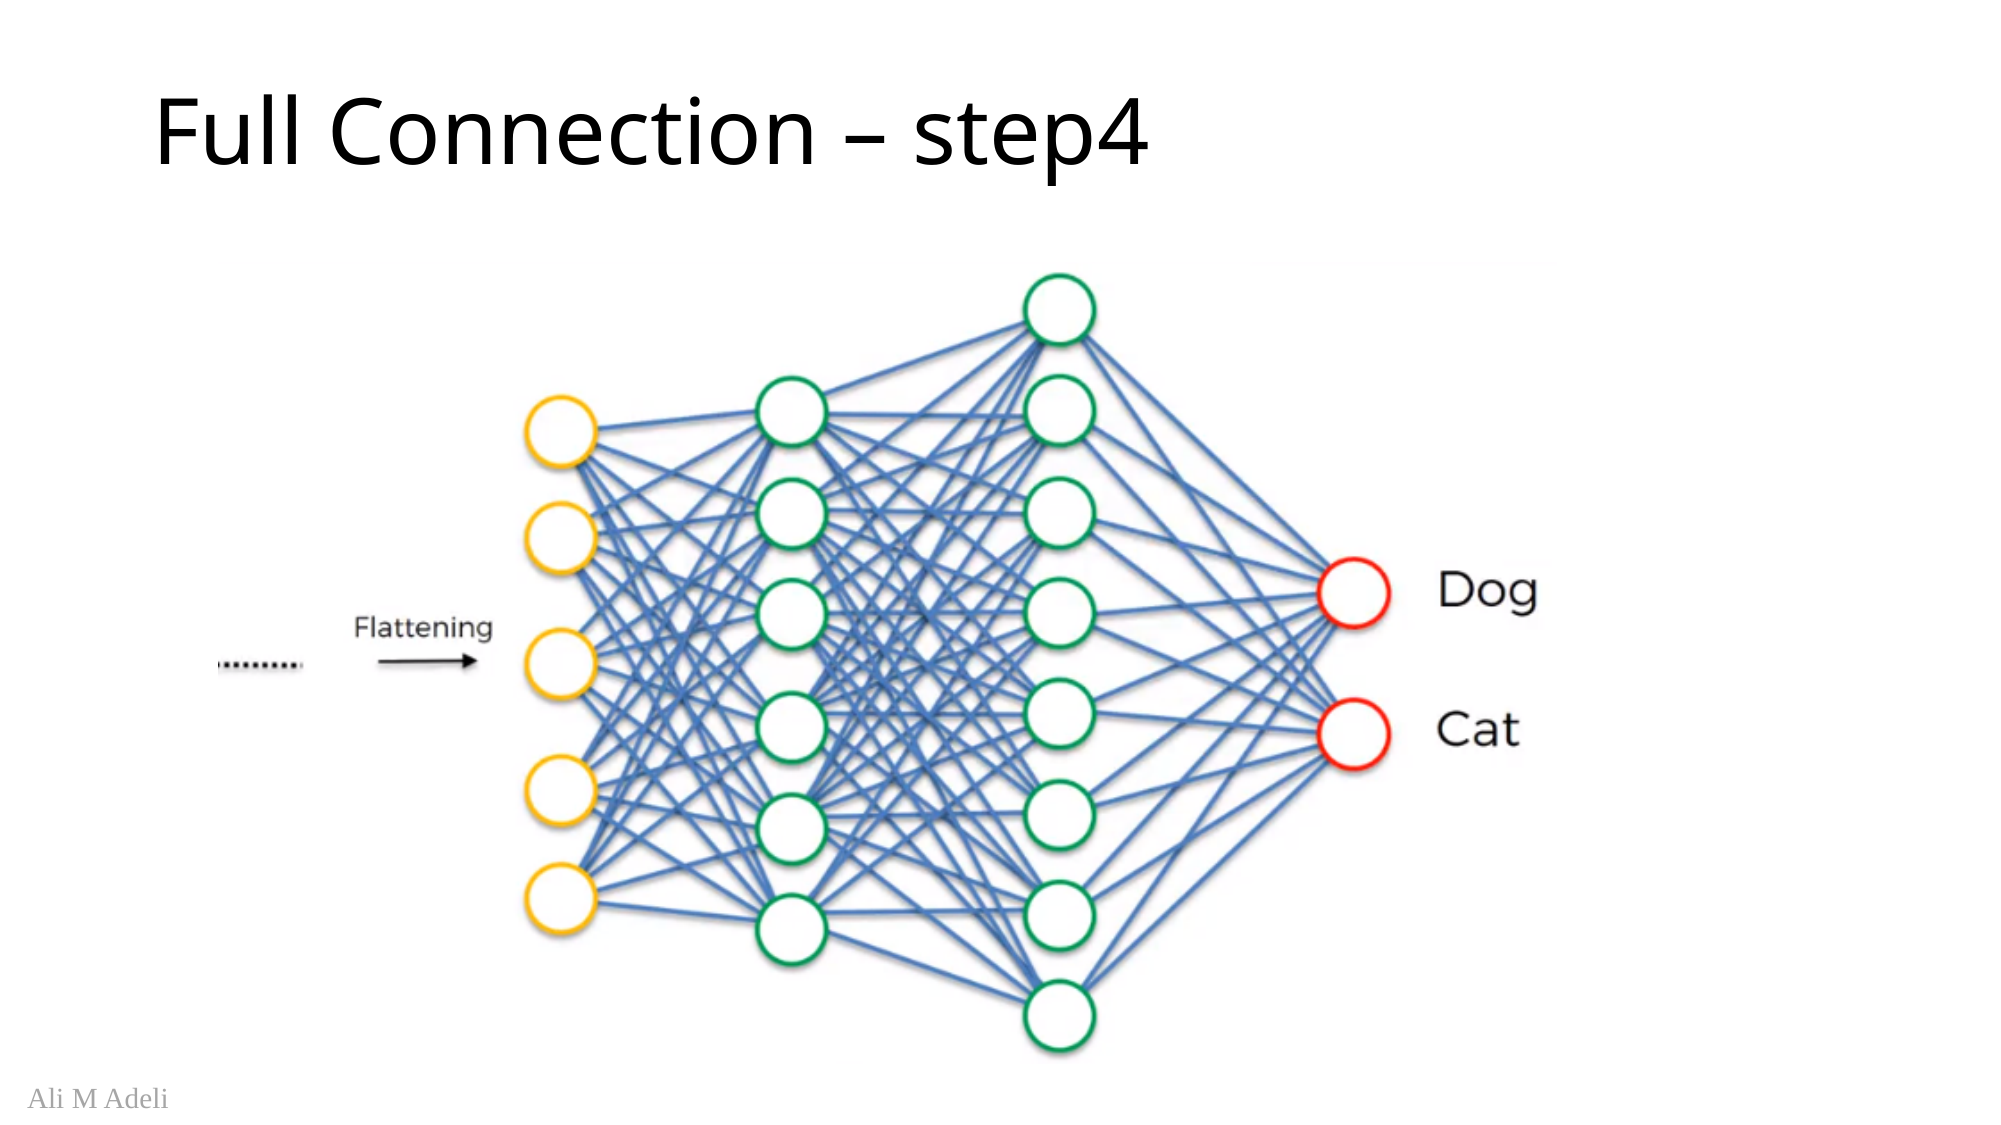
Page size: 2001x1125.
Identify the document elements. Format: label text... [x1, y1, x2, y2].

title Full Connection – step4 [137, 59, 1863, 210]
picture [218, 262, 1557, 1064]
